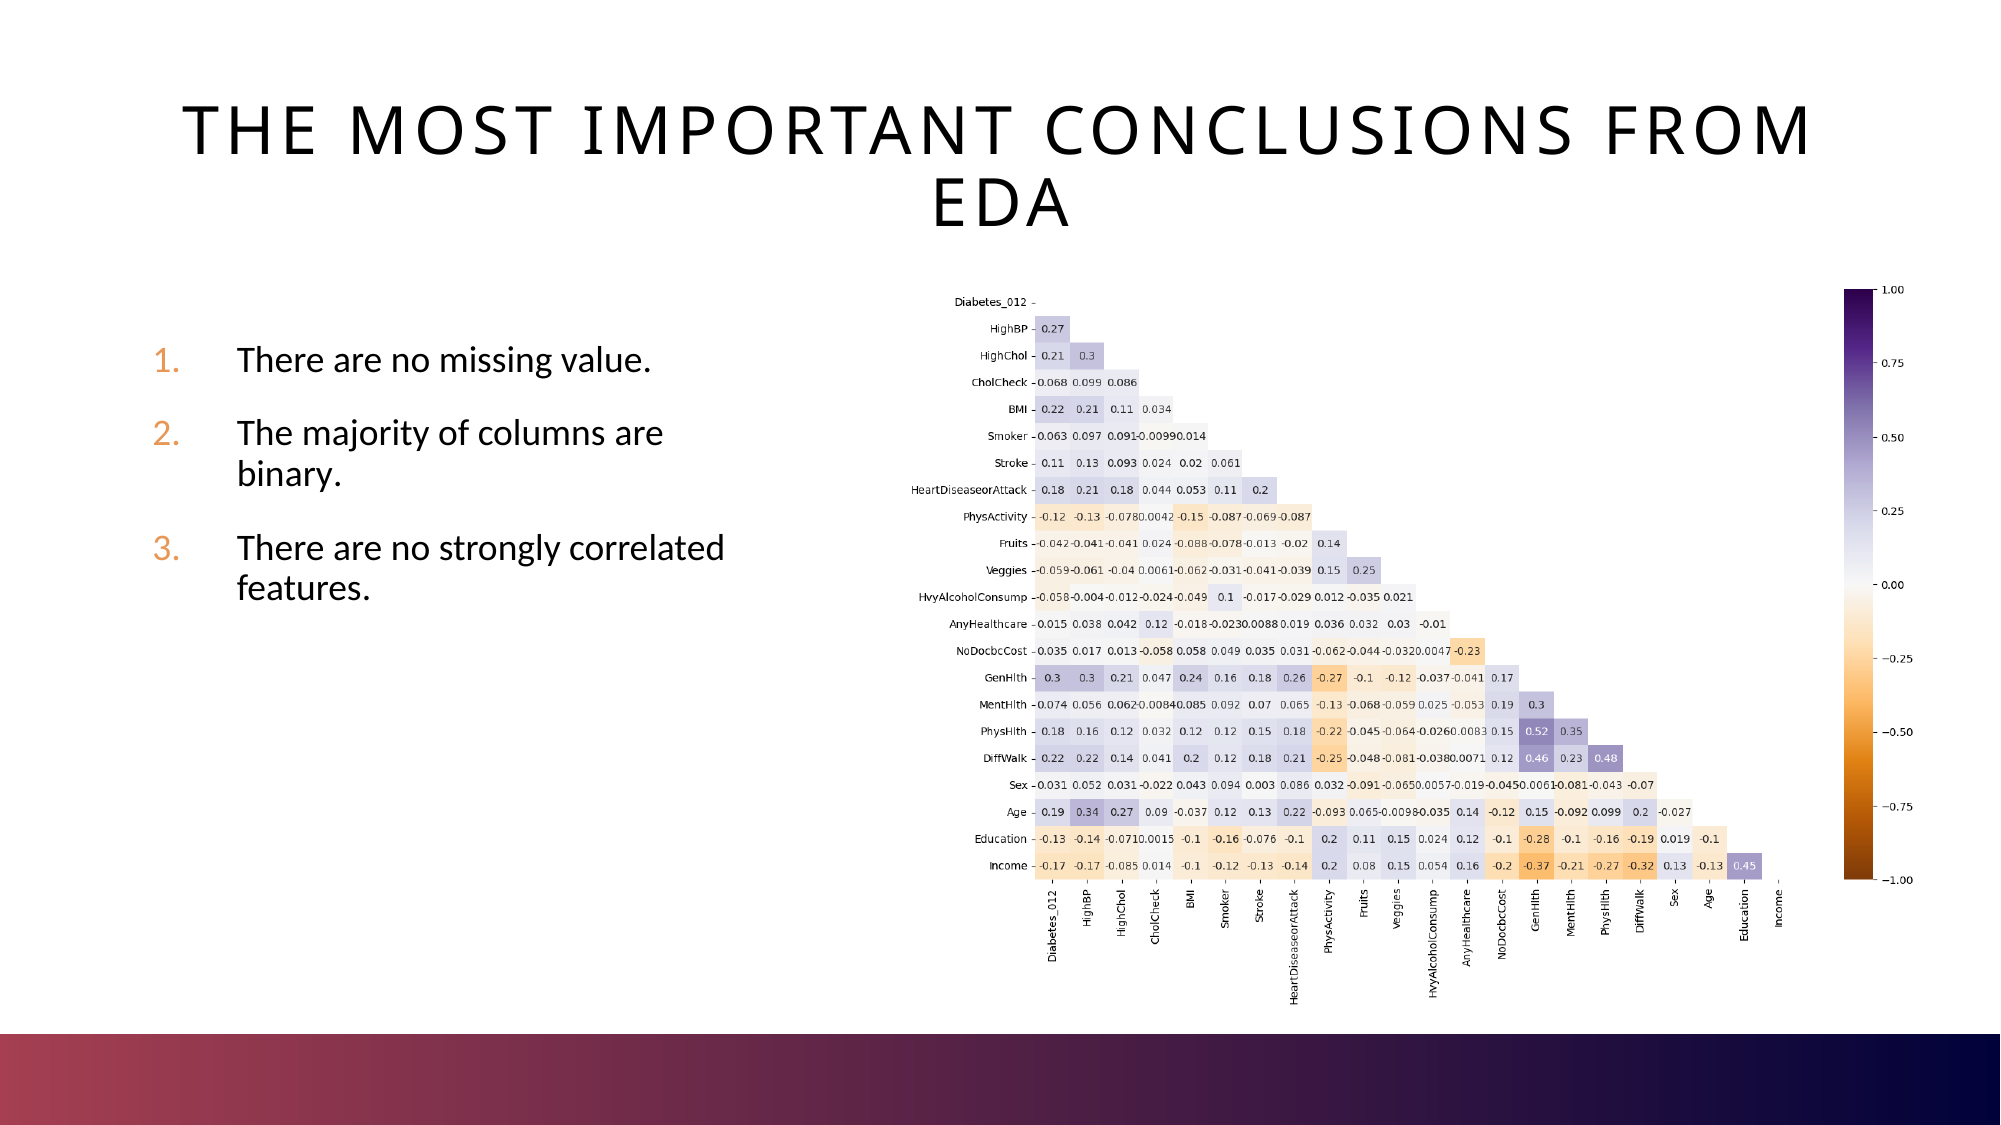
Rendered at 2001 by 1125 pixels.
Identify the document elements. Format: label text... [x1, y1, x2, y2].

text_box [0, 1033, 2000, 1125]
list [903, 276, 1921, 1012]
title The most important conclusions from EDA [137, 60, 1863, 278]
list There are no missing value. The majority of columns are binary. There are no strongly correlated features. [137, 332, 752, 1011]
